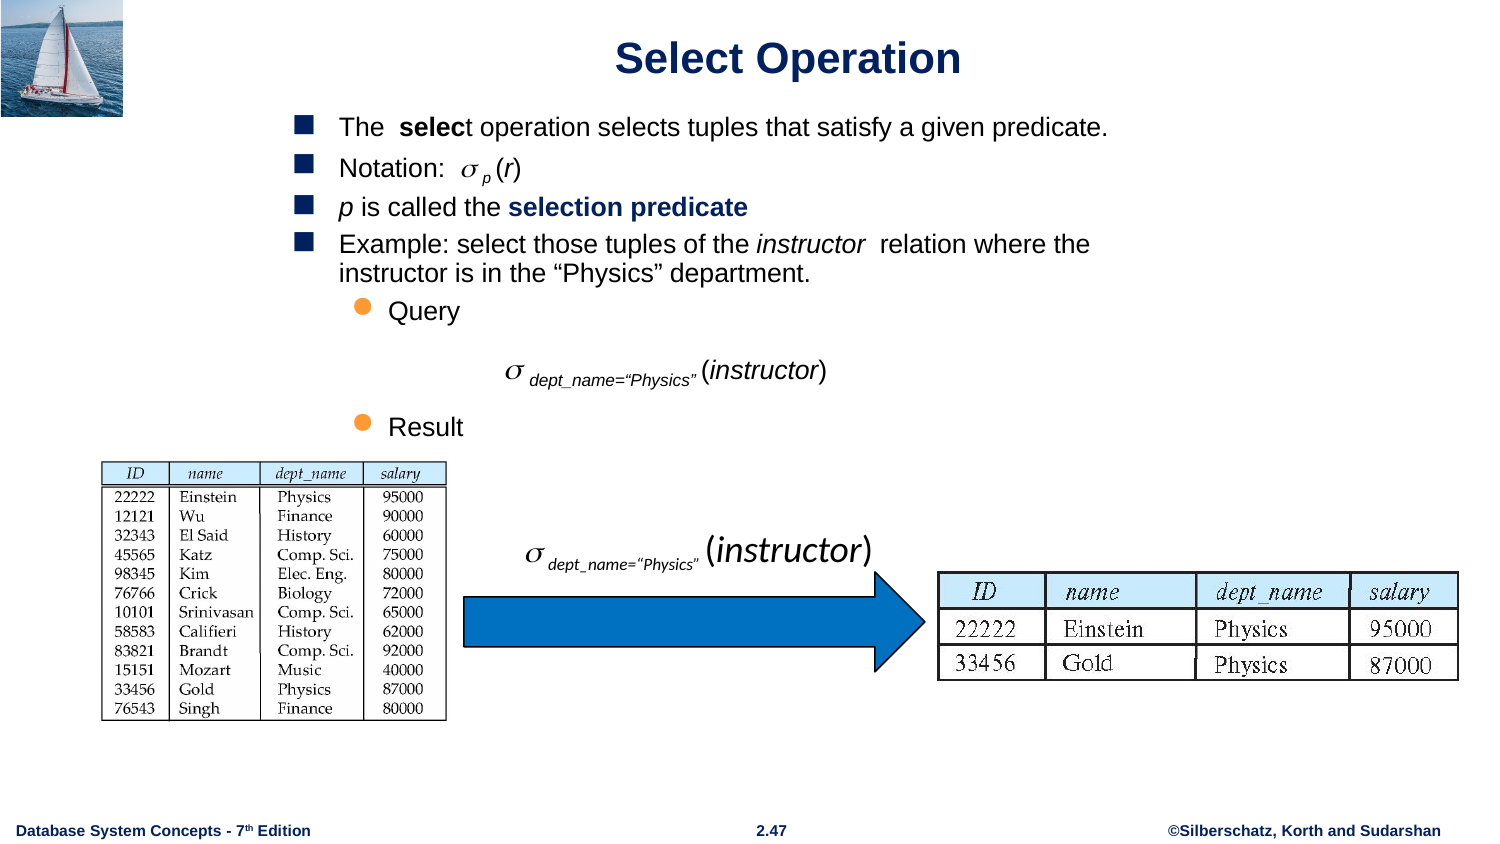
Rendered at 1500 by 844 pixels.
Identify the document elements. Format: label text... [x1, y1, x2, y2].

text_box [463, 579, 925, 672]
picture [99, 459, 449, 723]
picture [0, 0, 123, 117]
title Select Operation [125, 14, 1452, 90]
list The select operation selects tuples that satisfy a given predicate. Notation:  p (r) p is called the selection predicate Example: select those tuples of the instructor relation where the instructor is in the “Physics” department. Query  dept_name=“Physics” (instructor) Result [281, 105, 1219, 518]
text_box  dept_name=“Physics” (instructor) [453, 520, 889, 579]
picture [937, 571, 1459, 681]
